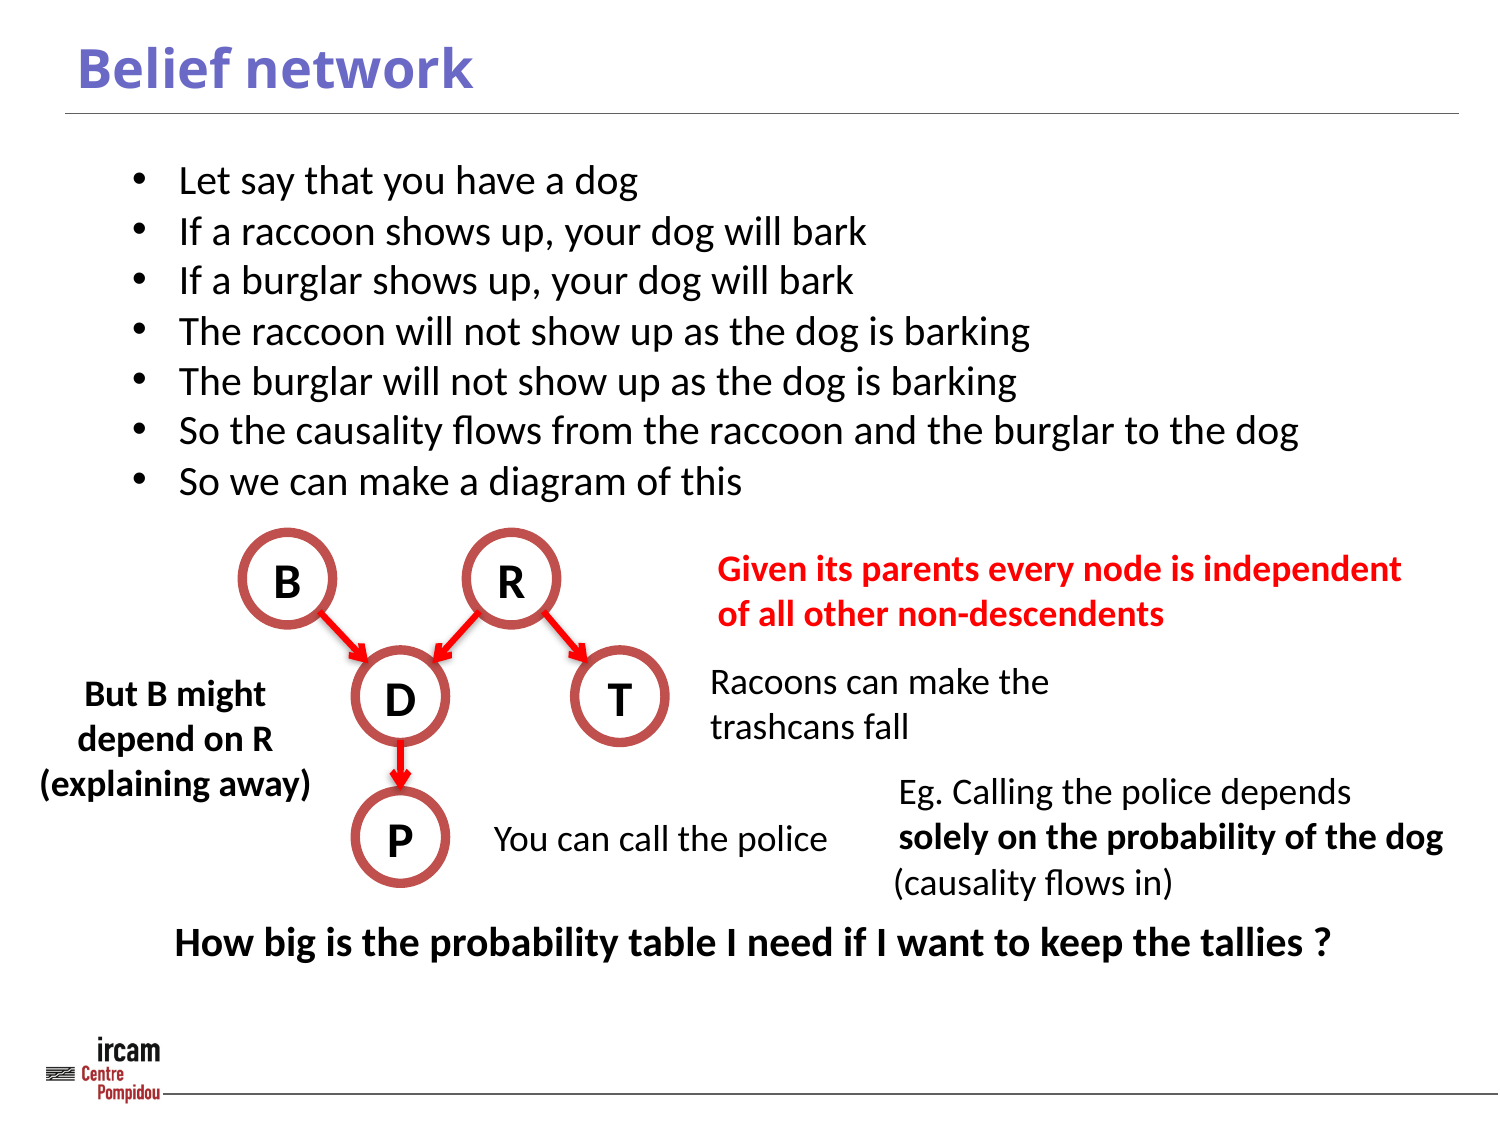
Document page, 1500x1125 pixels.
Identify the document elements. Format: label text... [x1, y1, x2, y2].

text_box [318, 611, 369, 664]
text_box But B might depend on R (explaining away) [14, 661, 337, 812]
text_box B [242, 532, 333, 625]
text_box Given its parents every node is independent of all other non-descendents [702, 536, 1418, 642]
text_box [543, 611, 589, 664]
text_box Let say that you have a dog If a raccoon shows up, your dog will bark If a burglar shows up, your dog will bark The raccoon will not show up as the dog is barking The burglar will not show up as the dog is barking So the causality flows from the raccoon and the burglar to the dog So we can make a diagram of this [117, 145, 1315, 511]
text_box P [355, 791, 446, 884]
text_box R [466, 532, 557, 625]
text_box T [574, 649, 665, 743]
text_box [432, 611, 480, 664]
text_box (causality flows in) [878, 850, 1189, 911]
text_box How big is the probability table I need if I want to keep the tallies ? [159, 906, 1358, 972]
picture [30, 997, 164, 1125]
text_box You can call the police [478, 806, 852, 867]
text_box Racoons can make the trashcans fall [695, 649, 1074, 755]
title Belief network [61, 13, 1339, 121]
text_box D [355, 649, 446, 742]
text_box Eg. Calling the police depends solely on the probability of the dog [883, 760, 1460, 865]
